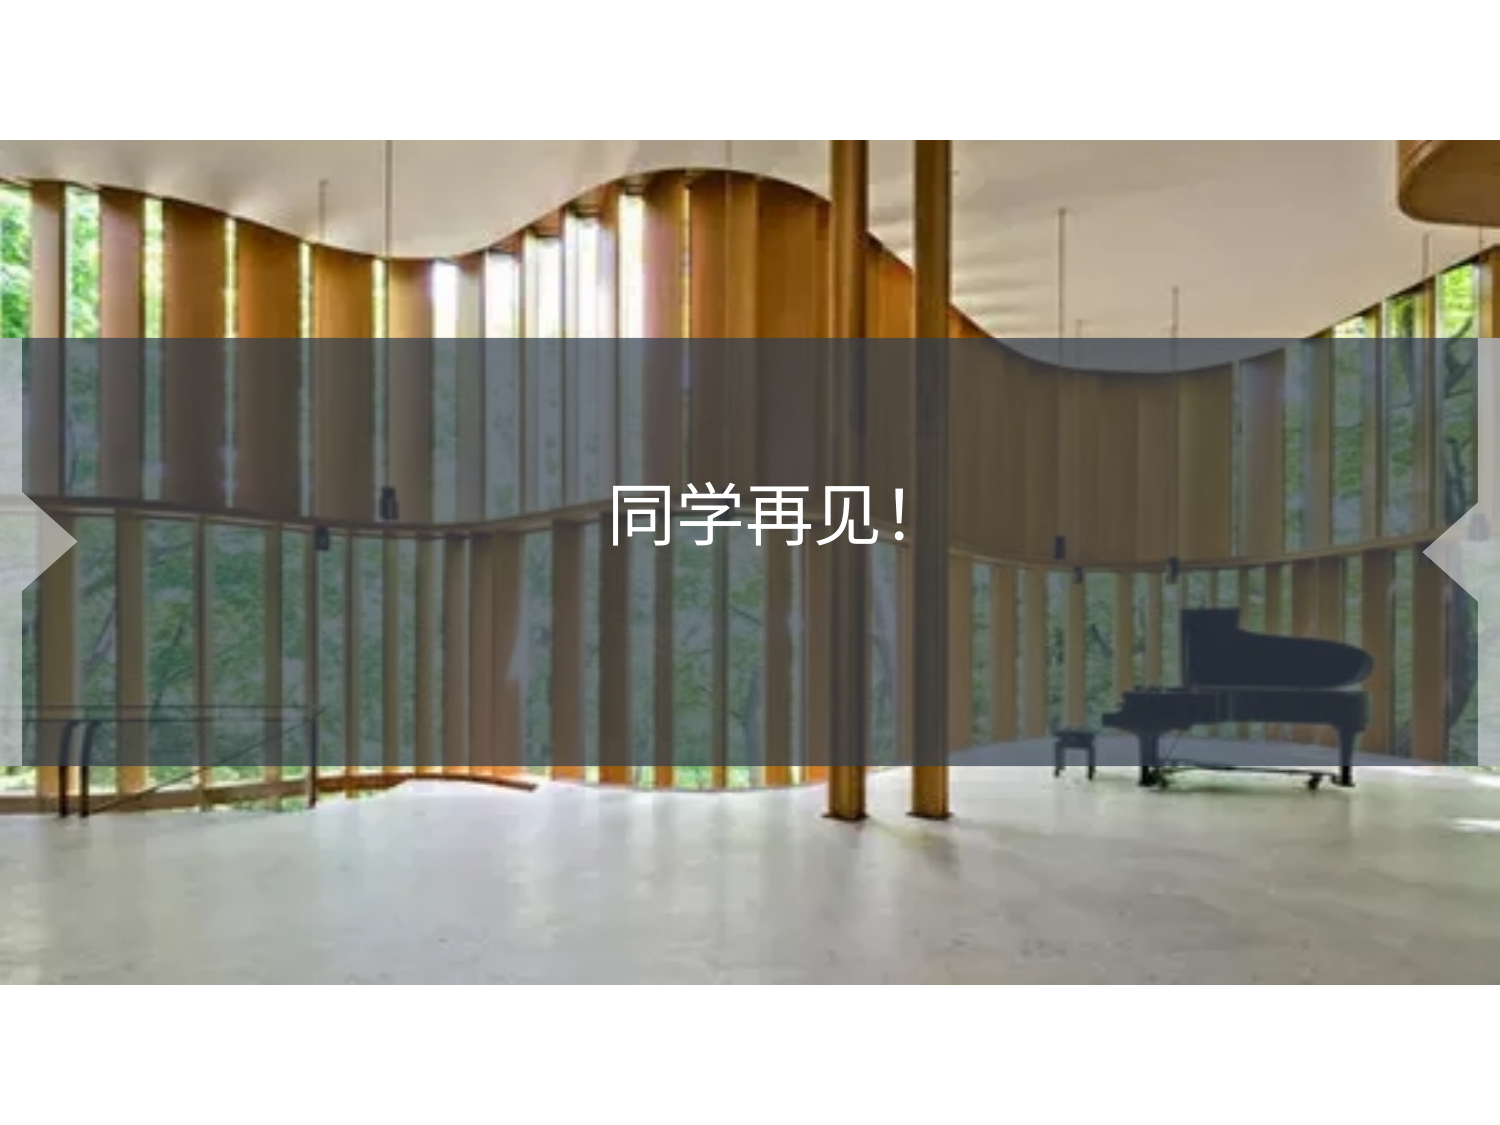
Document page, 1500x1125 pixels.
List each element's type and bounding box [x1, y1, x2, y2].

picture [0, 140, 1500, 985]
